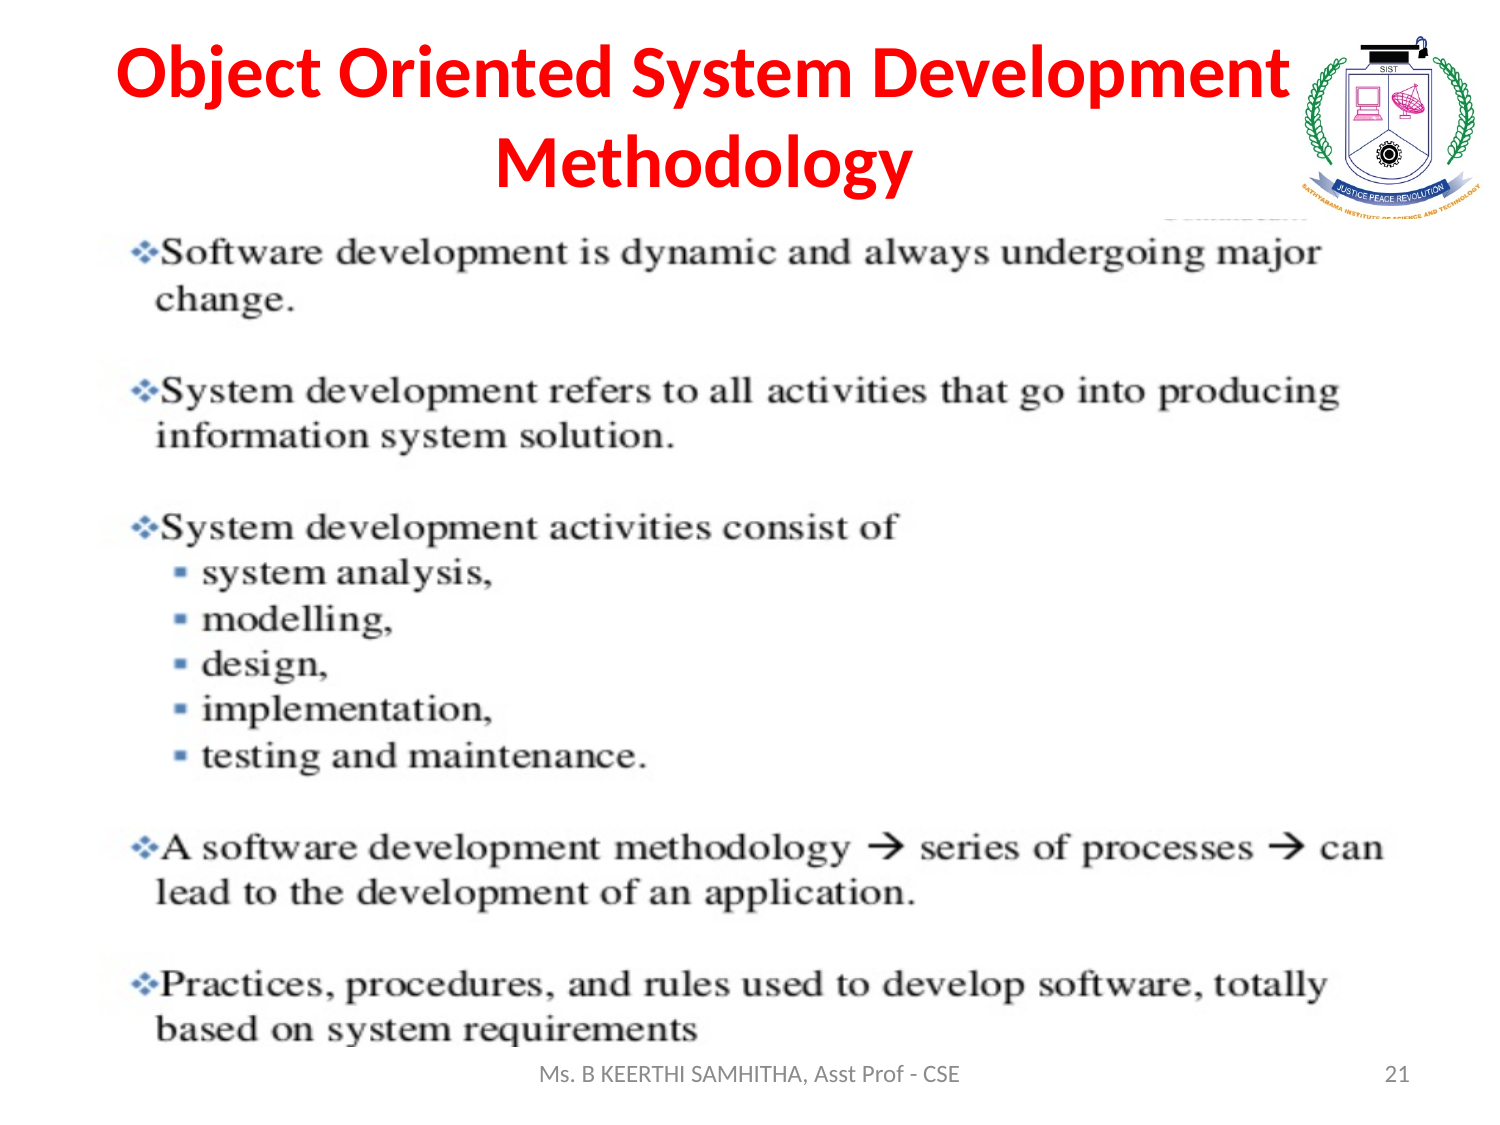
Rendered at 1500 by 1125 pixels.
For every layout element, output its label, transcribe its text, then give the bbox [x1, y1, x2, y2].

slide_number 21 [1074, 1055, 1425, 1103]
title Object Oriented System Development Methodology [29, 19, 1380, 207]
footer Ms. B KEERTHI SAMHITHA, Asst Prof - CSE [512, 1055, 988, 1103]
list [76, 219, 1448, 1047]
picture [1280, 30, 1500, 251]
